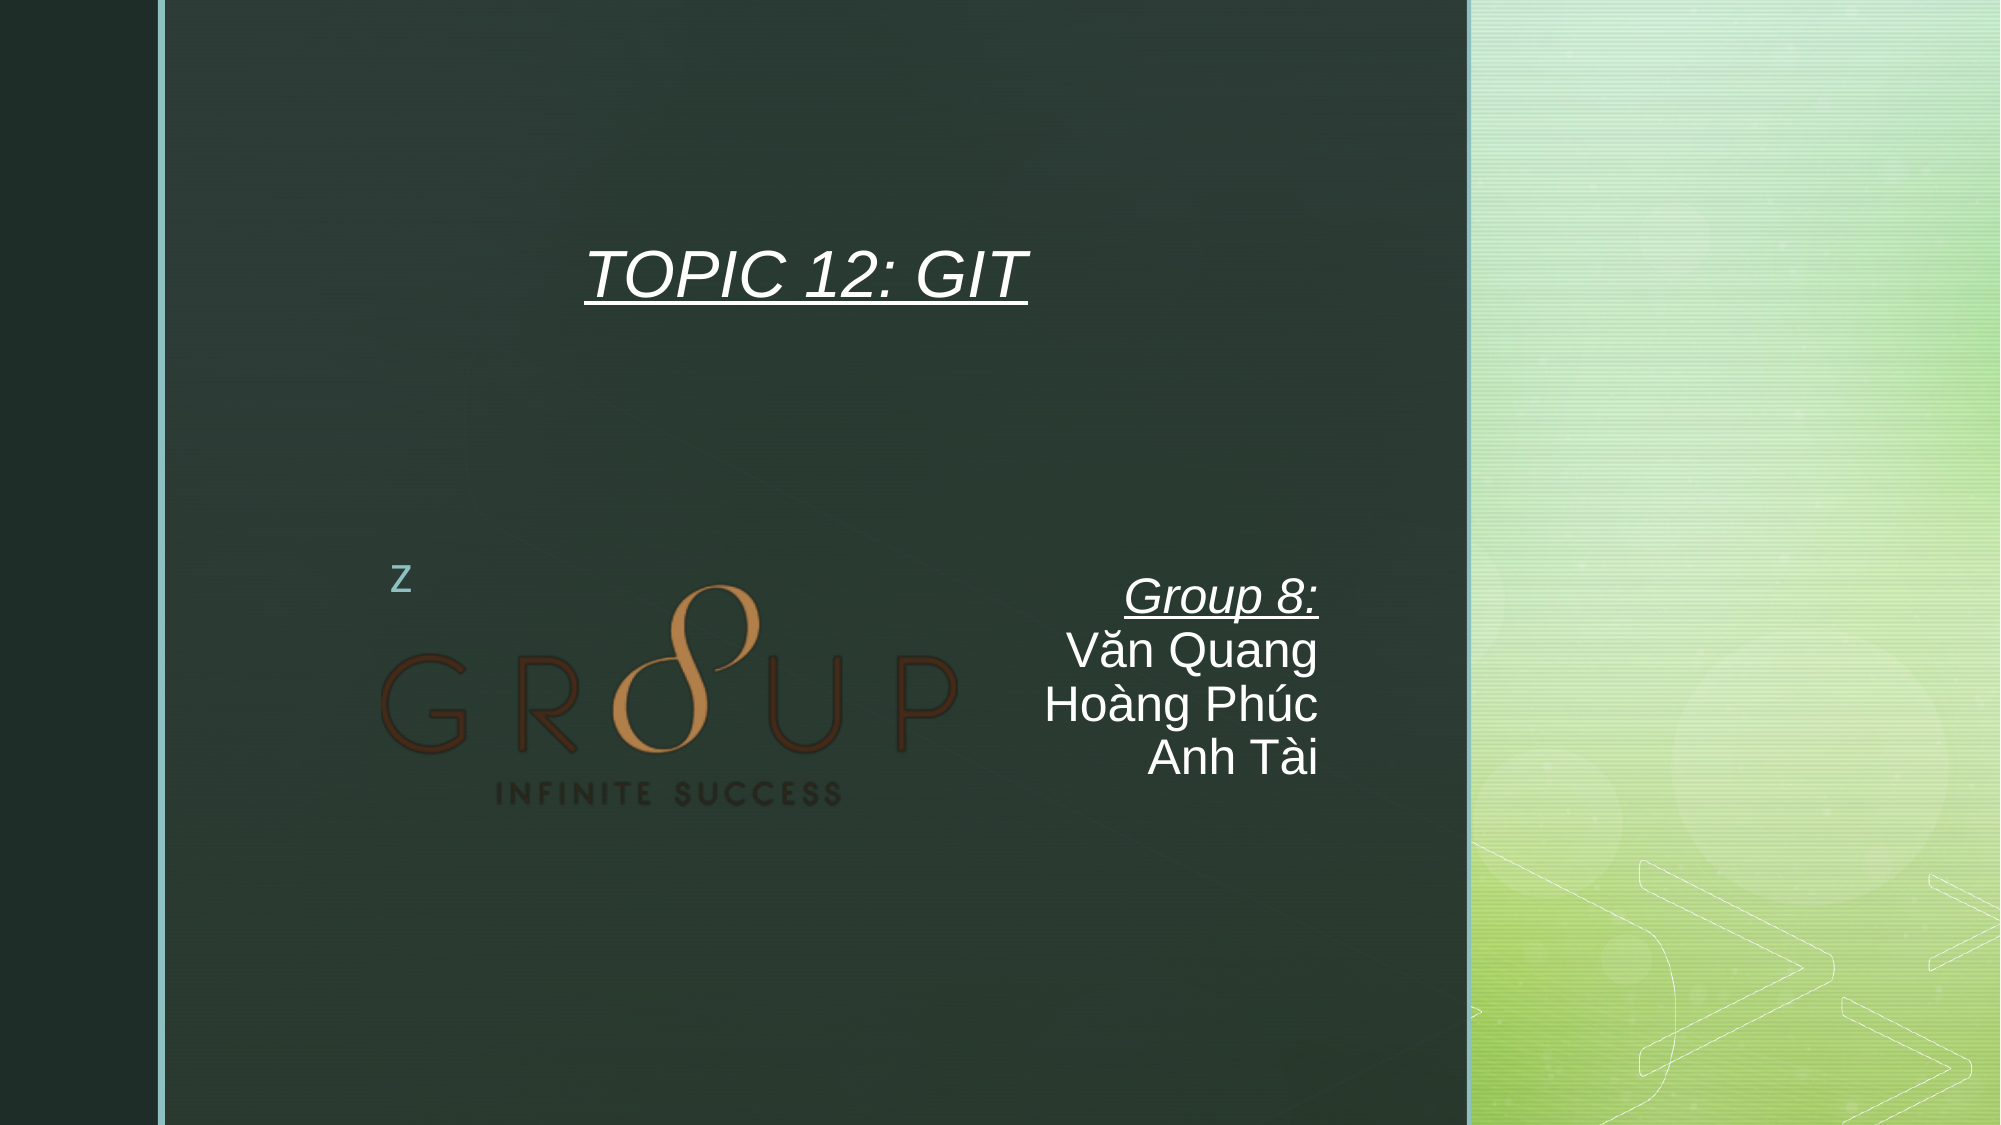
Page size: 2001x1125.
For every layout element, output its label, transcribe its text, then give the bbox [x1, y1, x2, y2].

picture [380, 562, 958, 828]
subtitle TOPIC 12: GIT [366, 100, 1246, 319]
picture [1472, 0, 2001, 1125]
title Group 8: Văn Quang Hoàng Phúc Anh Tài [428, 562, 1334, 935]
